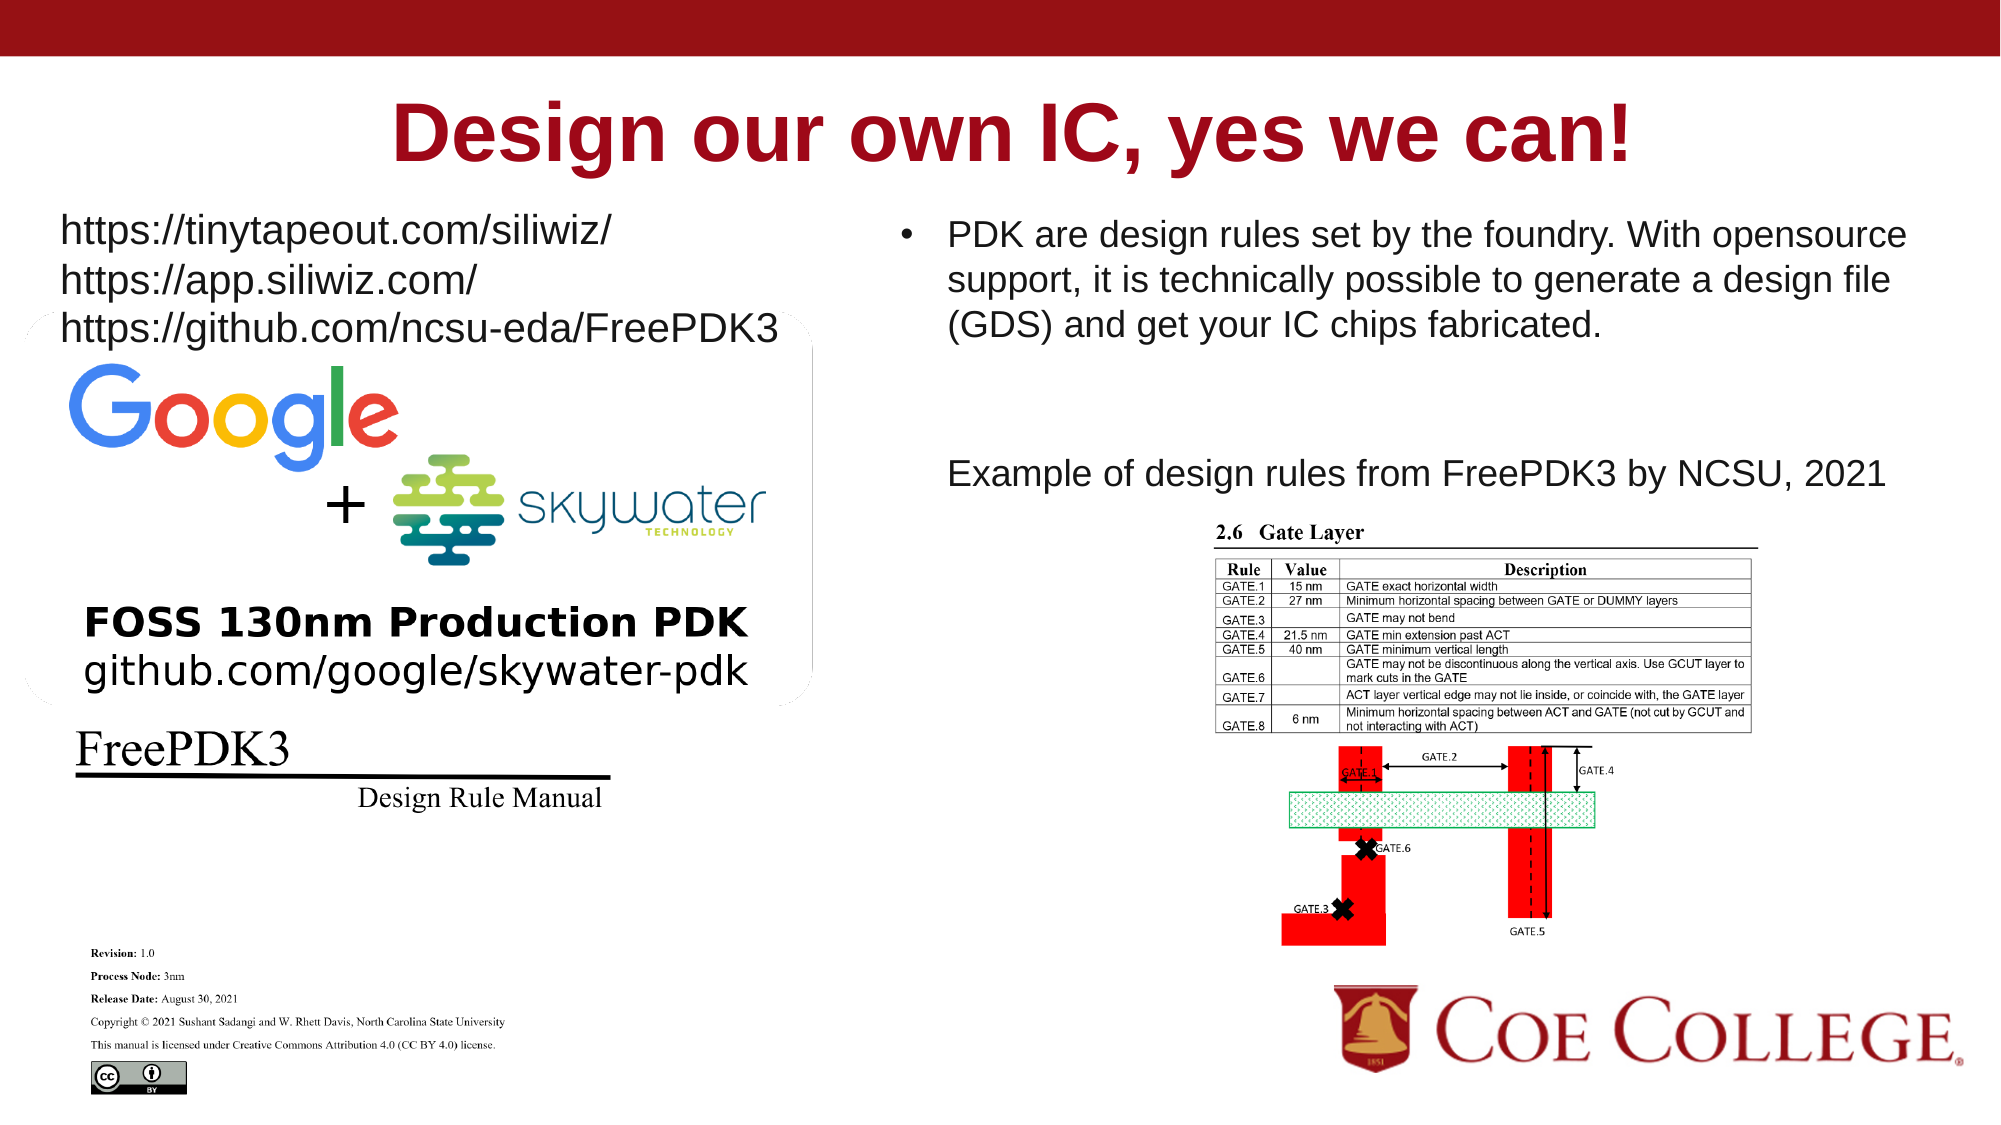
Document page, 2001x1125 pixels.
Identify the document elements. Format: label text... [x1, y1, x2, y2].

title Design our own IC, yes we can! [113, 34, 1914, 203]
text_box https://tinytapeout.com/siliwiz/ https://app.siliwiz.com/ [45, 195, 1046, 293]
text_box https://github.com/ncsu-eda/FreePDK3 [45, 293, 1046, 358]
text_box Example of design rules from FreePDK3 by NCSU, 2021 [932, 441, 1933, 501]
text_box PDK are design rules set by the foundry. With opensource support, it is technically possible to generate a design file (GDS) and get your IC chips fabricated. [885, 203, 1955, 398]
picture [0, 0, 2001, 1125]
